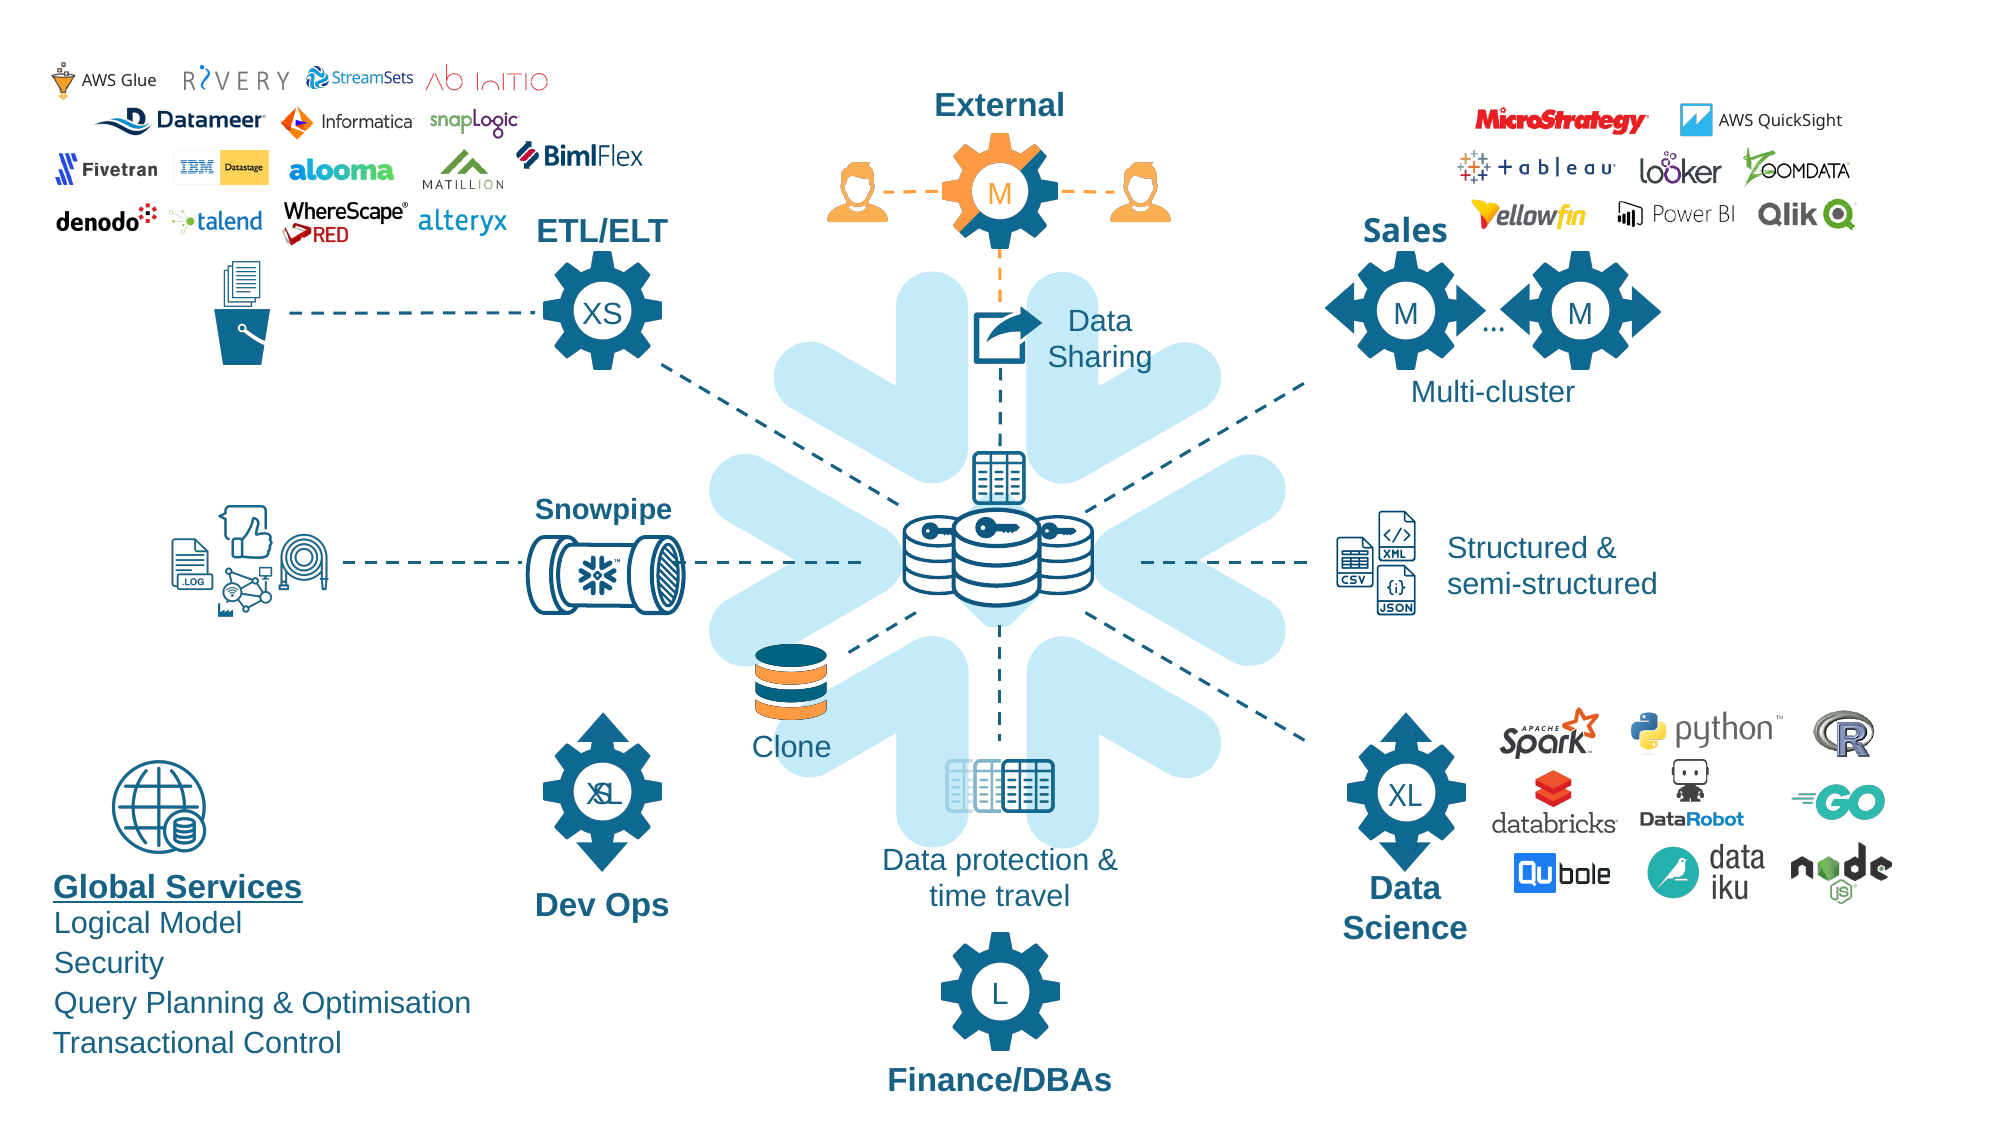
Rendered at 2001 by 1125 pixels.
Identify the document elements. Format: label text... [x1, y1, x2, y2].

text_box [1085, 612, 1308, 742]
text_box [1347, 733, 1466, 852]
text_box Query Planning & Optimisation [38, 975, 506, 1027]
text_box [1346, 251, 1458, 371]
text_box Transactional Control [37, 1015, 505, 1067]
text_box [703, 271, 1339, 849]
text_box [510, 490, 697, 616]
text_box Logical Model [38, 895, 506, 946]
text_box Dev Ops [516, 875, 688, 926]
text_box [840, 612, 917, 658]
text_box Data Science [1320, 858, 1491, 945]
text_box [150, 502, 334, 623]
text_box Structured & semi-structured [1432, 520, 1725, 606]
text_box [1327, 509, 1425, 617]
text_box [210, 268, 273, 368]
text_box [1389, 712, 1423, 731]
picture [826, 161, 889, 223]
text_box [661, 364, 914, 515]
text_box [902, 514, 946, 596]
picture [941, 133, 1058, 250]
text_box Data protection & time travel [853, 858, 1147, 919]
text_box Finance/DBAs [868, 1050, 1132, 1101]
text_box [542, 251, 662, 371]
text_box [940, 931, 1060, 1051]
text_box External [914, 75, 1086, 126]
text_box Global Services [38, 858, 428, 895]
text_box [951, 507, 1042, 608]
text_box Sales [1320, 201, 1452, 253]
text_box [591, 860, 613, 872]
text_box ETL/ELT [557, 201, 718, 253]
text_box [1085, 378, 1313, 513]
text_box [50, 12, 552, 260]
text_box Security [38, 946, 261, 975]
picture [542, 732, 662, 852]
picture [107, 755, 211, 859]
picture [1109, 161, 1171, 223]
picture [514, 137, 645, 172]
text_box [1457, 85, 1880, 250]
text_box [586, 712, 620, 731]
text_box [1644, 296, 1662, 328]
text_box [1394, 860, 1416, 872]
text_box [1046, 514, 1095, 596]
picture [963, 290, 1053, 380]
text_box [942, 756, 1059, 816]
picture [969, 448, 1029, 507]
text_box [1463, 257, 1640, 371]
picture [753, 643, 829, 720]
text_box Multi-cluster [1346, 376, 1640, 416]
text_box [1491, 707, 1892, 930]
